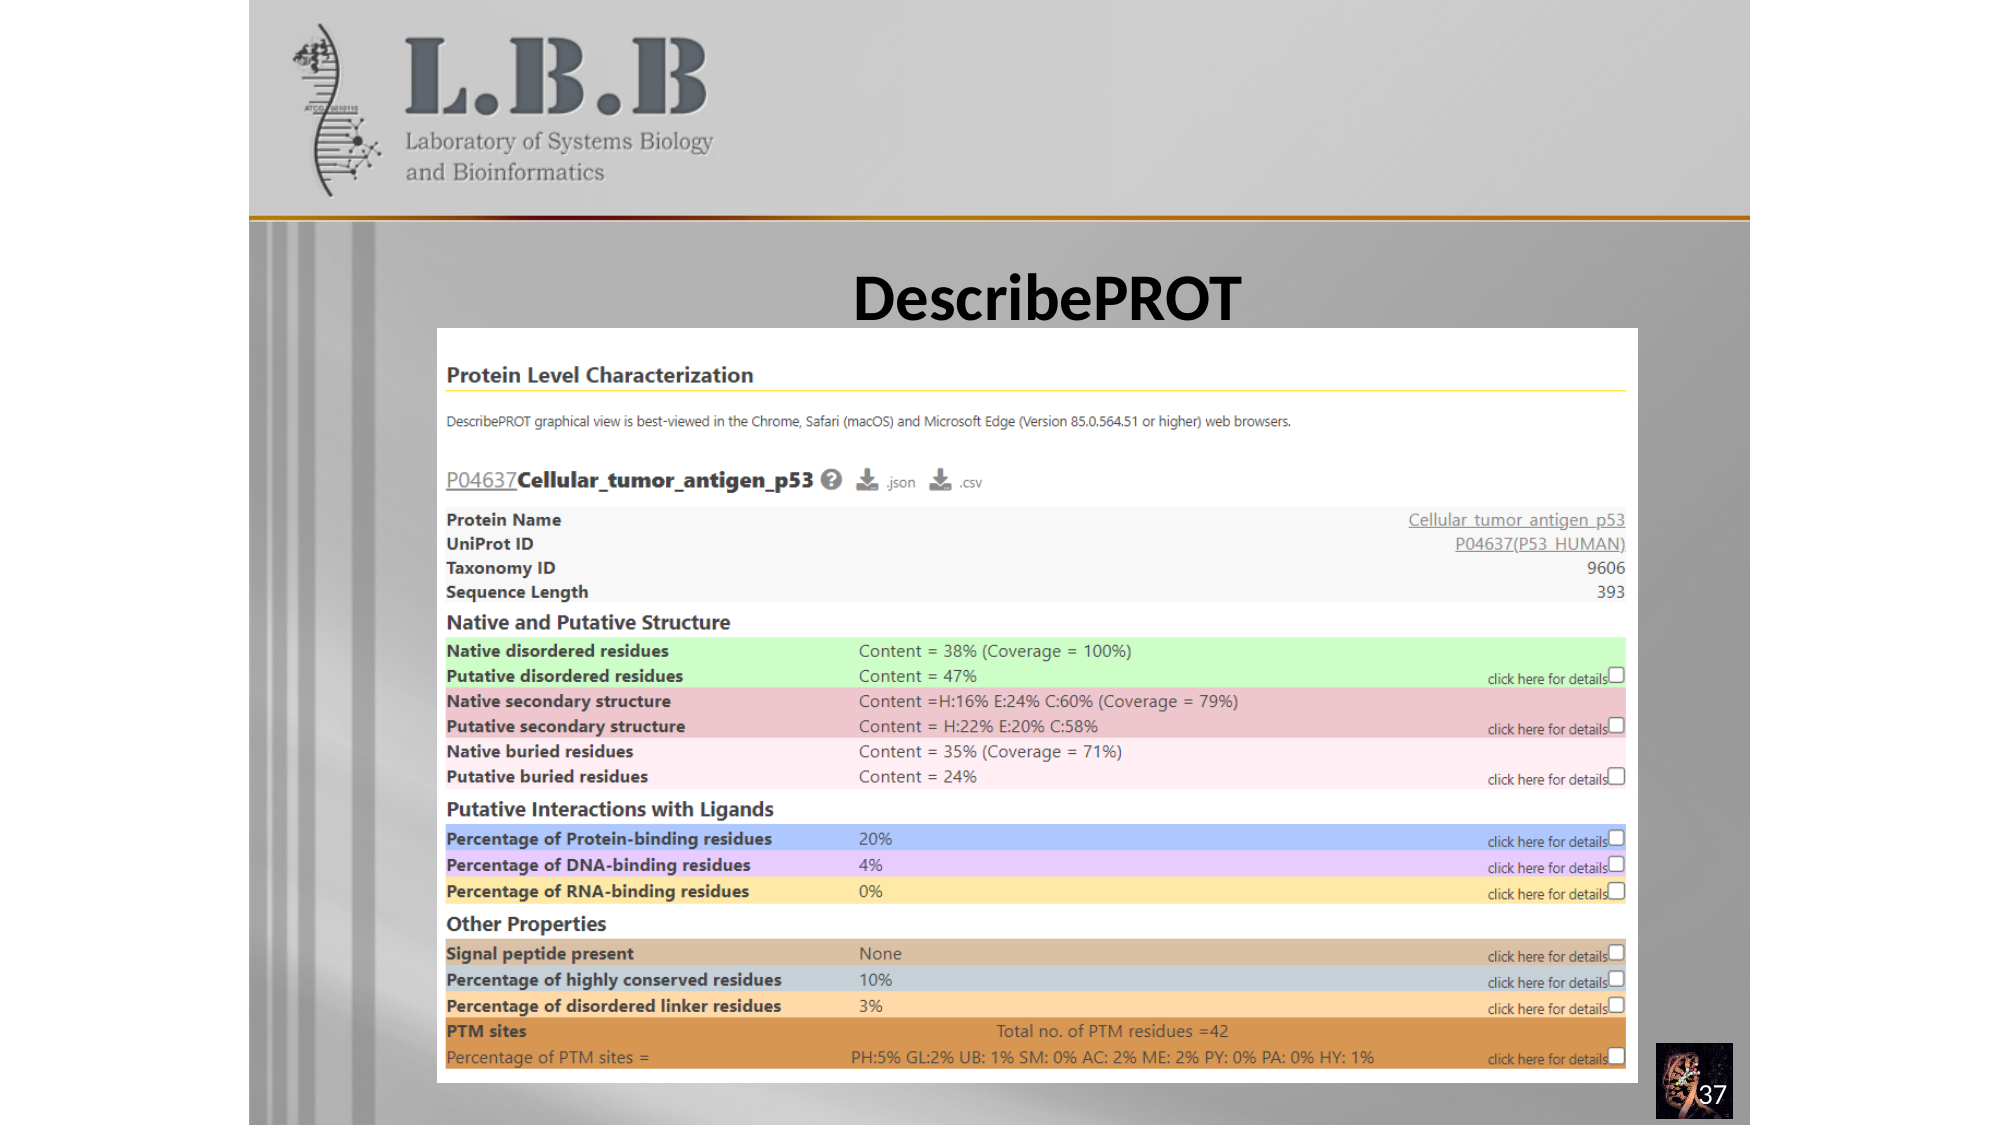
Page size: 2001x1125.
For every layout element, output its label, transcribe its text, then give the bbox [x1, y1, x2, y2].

picture [249, 0, 1750, 1125]
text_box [1656, 1043, 1752, 1119]
title DescribePROT [364, 239, 1733, 343]
